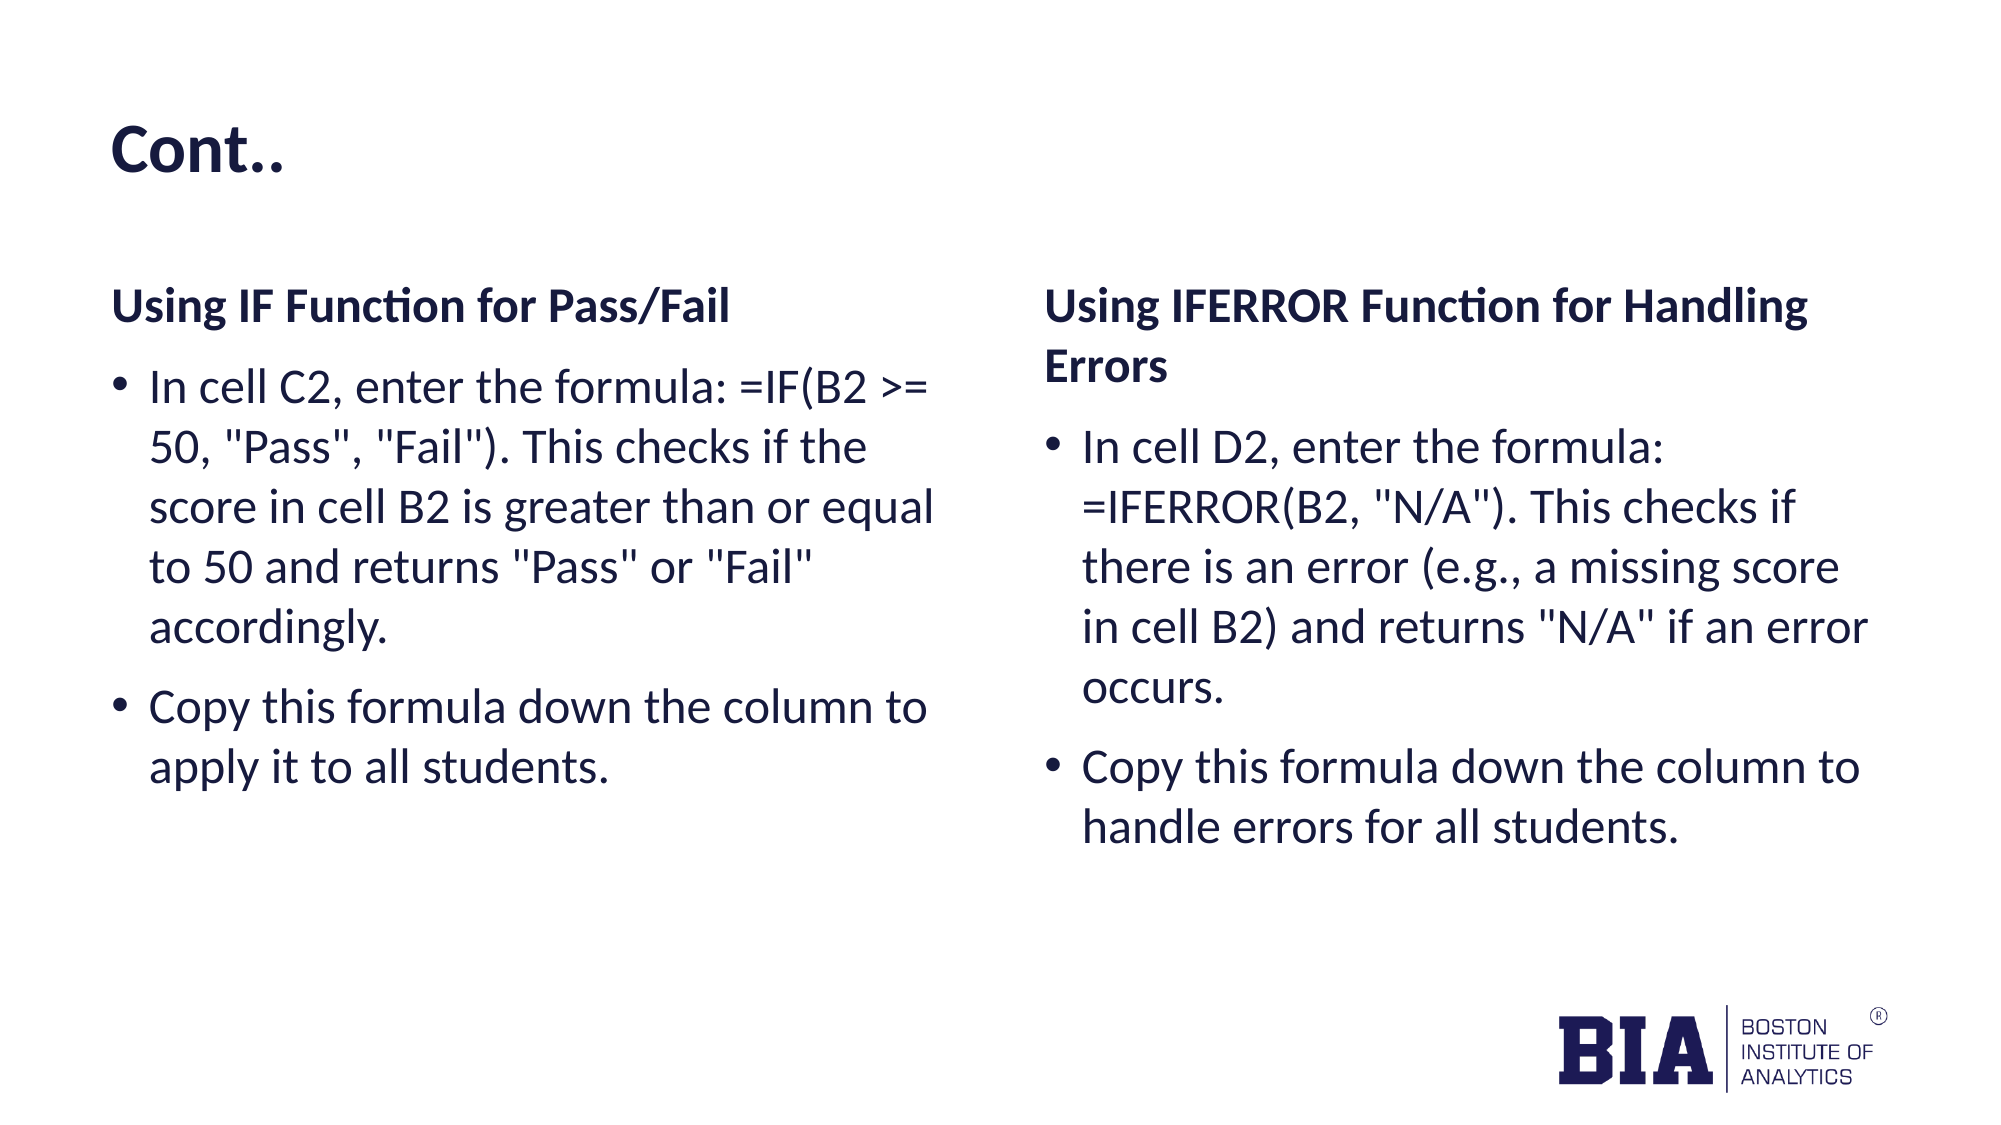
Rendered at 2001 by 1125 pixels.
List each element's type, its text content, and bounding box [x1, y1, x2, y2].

title Cont.. [111, 99, 1889, 200]
list Using IF Function for Pass/Fail In cell C2, enter the formula: =IF(B2 >= 50, "Pass", "Fail"). This checks if the score in cell B2 is greater than or equal to 50 and returns "Pass" or "Fail" accordingly. Copy this formula down the column to apply it to all students. [111, 272, 956, 942]
picture [1557, 1003, 1889, 1094]
list Using IFERROR Function for Handling Errors In cell D2, enter the formula: =IFERROR(B2, "N/A"). This checks if there is an error (e.g., a missing score in cell B2) and returns "N/A" if an error occurs. Copy this formula down the column to handle errors for all students. [1044, 272, 1889, 942]
